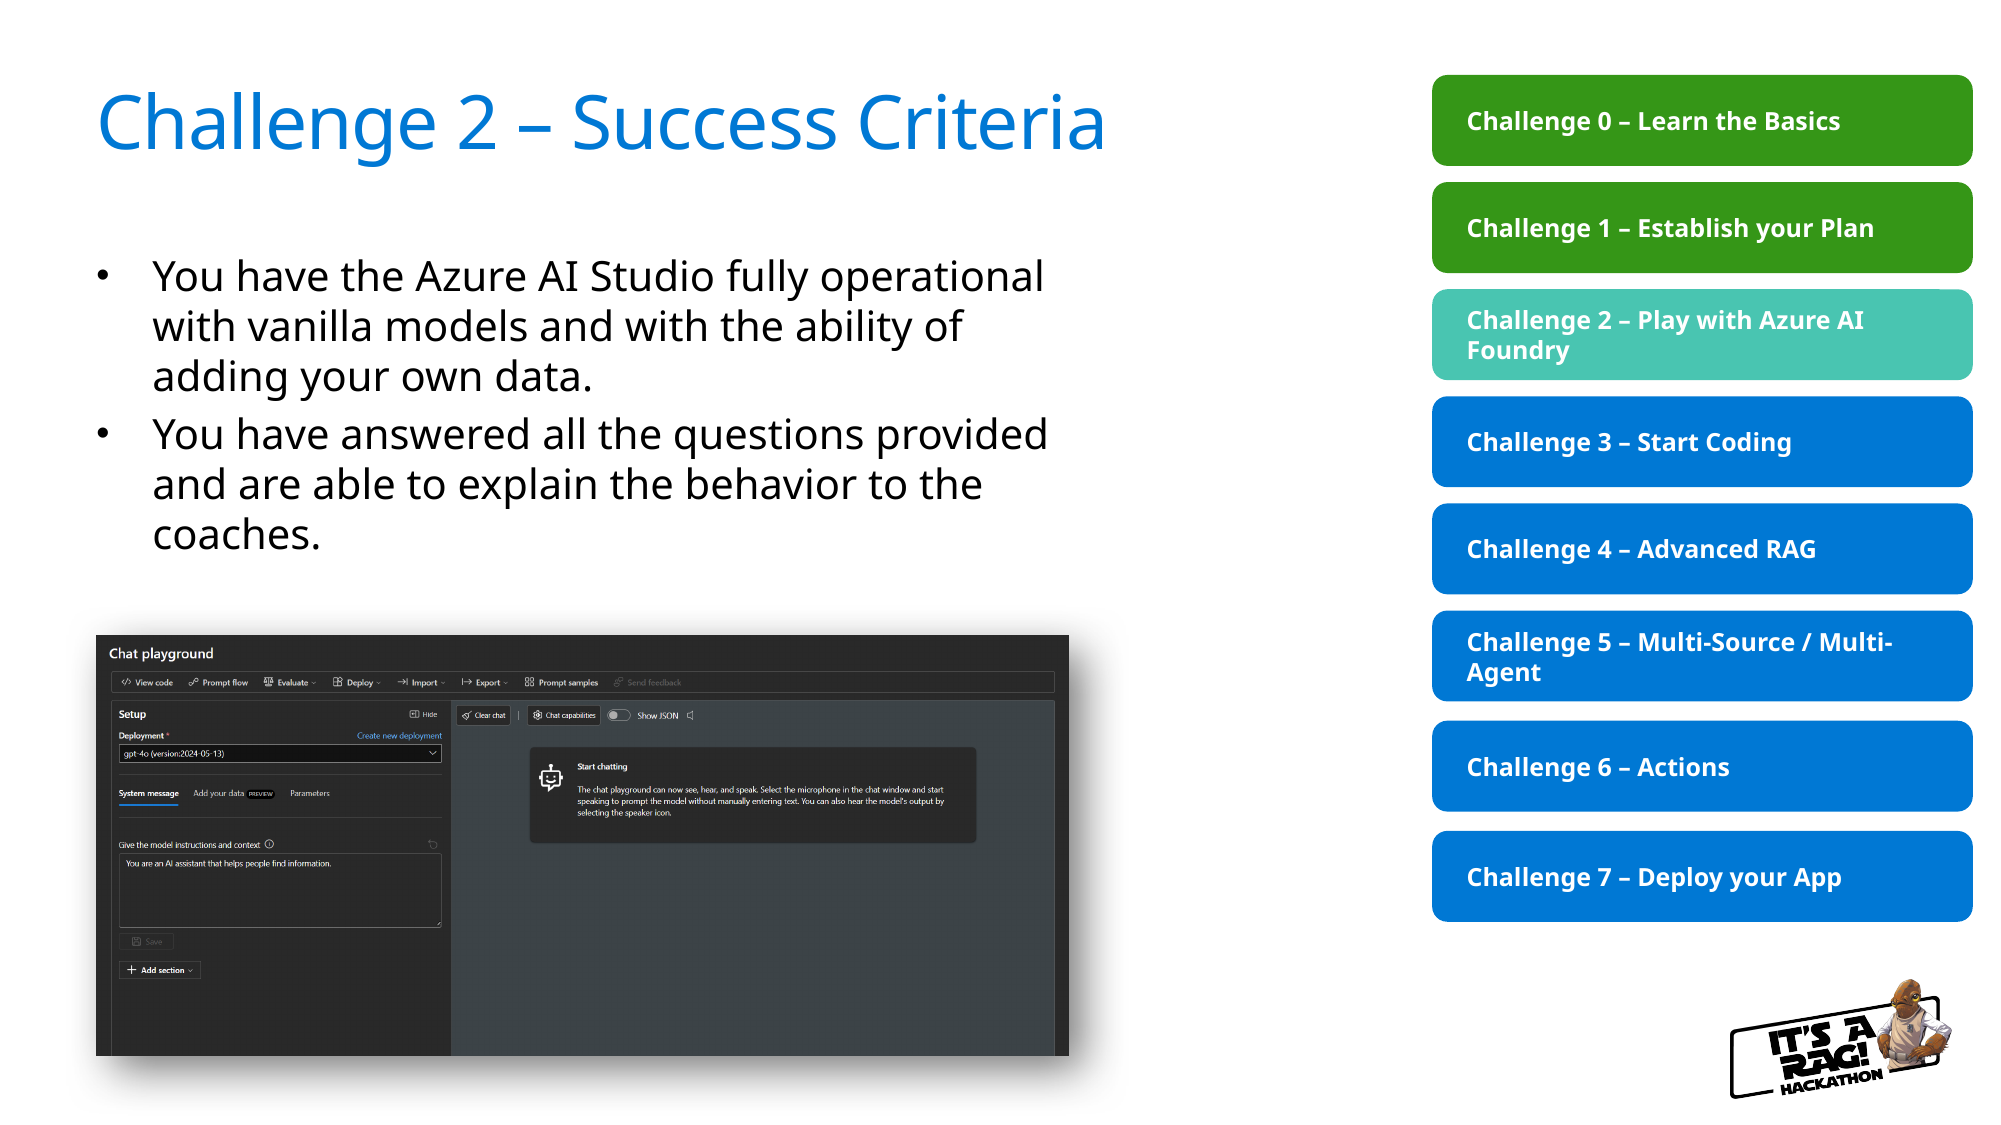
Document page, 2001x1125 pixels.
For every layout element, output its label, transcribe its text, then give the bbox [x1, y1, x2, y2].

text_box Challenge 6 – Actions [1431, 719, 1974, 813]
picture [1730, 979, 1952, 1099]
text_box Challenge 2 – Play with Azure AI Foundry [1431, 288, 1974, 381]
title Challenge 2 – Success Criteria [96, 75, 1440, 166]
text_box Challenge 5 – Multi-Source / Multi-Agent [1431, 609, 1974, 703]
text_box Challenge 7 – Deploy your App [1431, 830, 1974, 923]
picture [95, 635, 1069, 1056]
list You have the Azure AI Studio fully operational with vanilla models and with the ability of adding your own data. You have answered all the questions provided and are able to explain the behavior to the coaches. [96, 249, 1079, 563]
text_box Challenge 0 – Learn the Basics [1431, 74, 1974, 167]
text_box Challenge 1 – Establish your Plan [1431, 181, 1974, 274]
text_box Challenge 4 – Advanced RAG [1431, 502, 1974, 596]
text_box Challenge 3 – Start Coding [1431, 395, 1974, 488]
